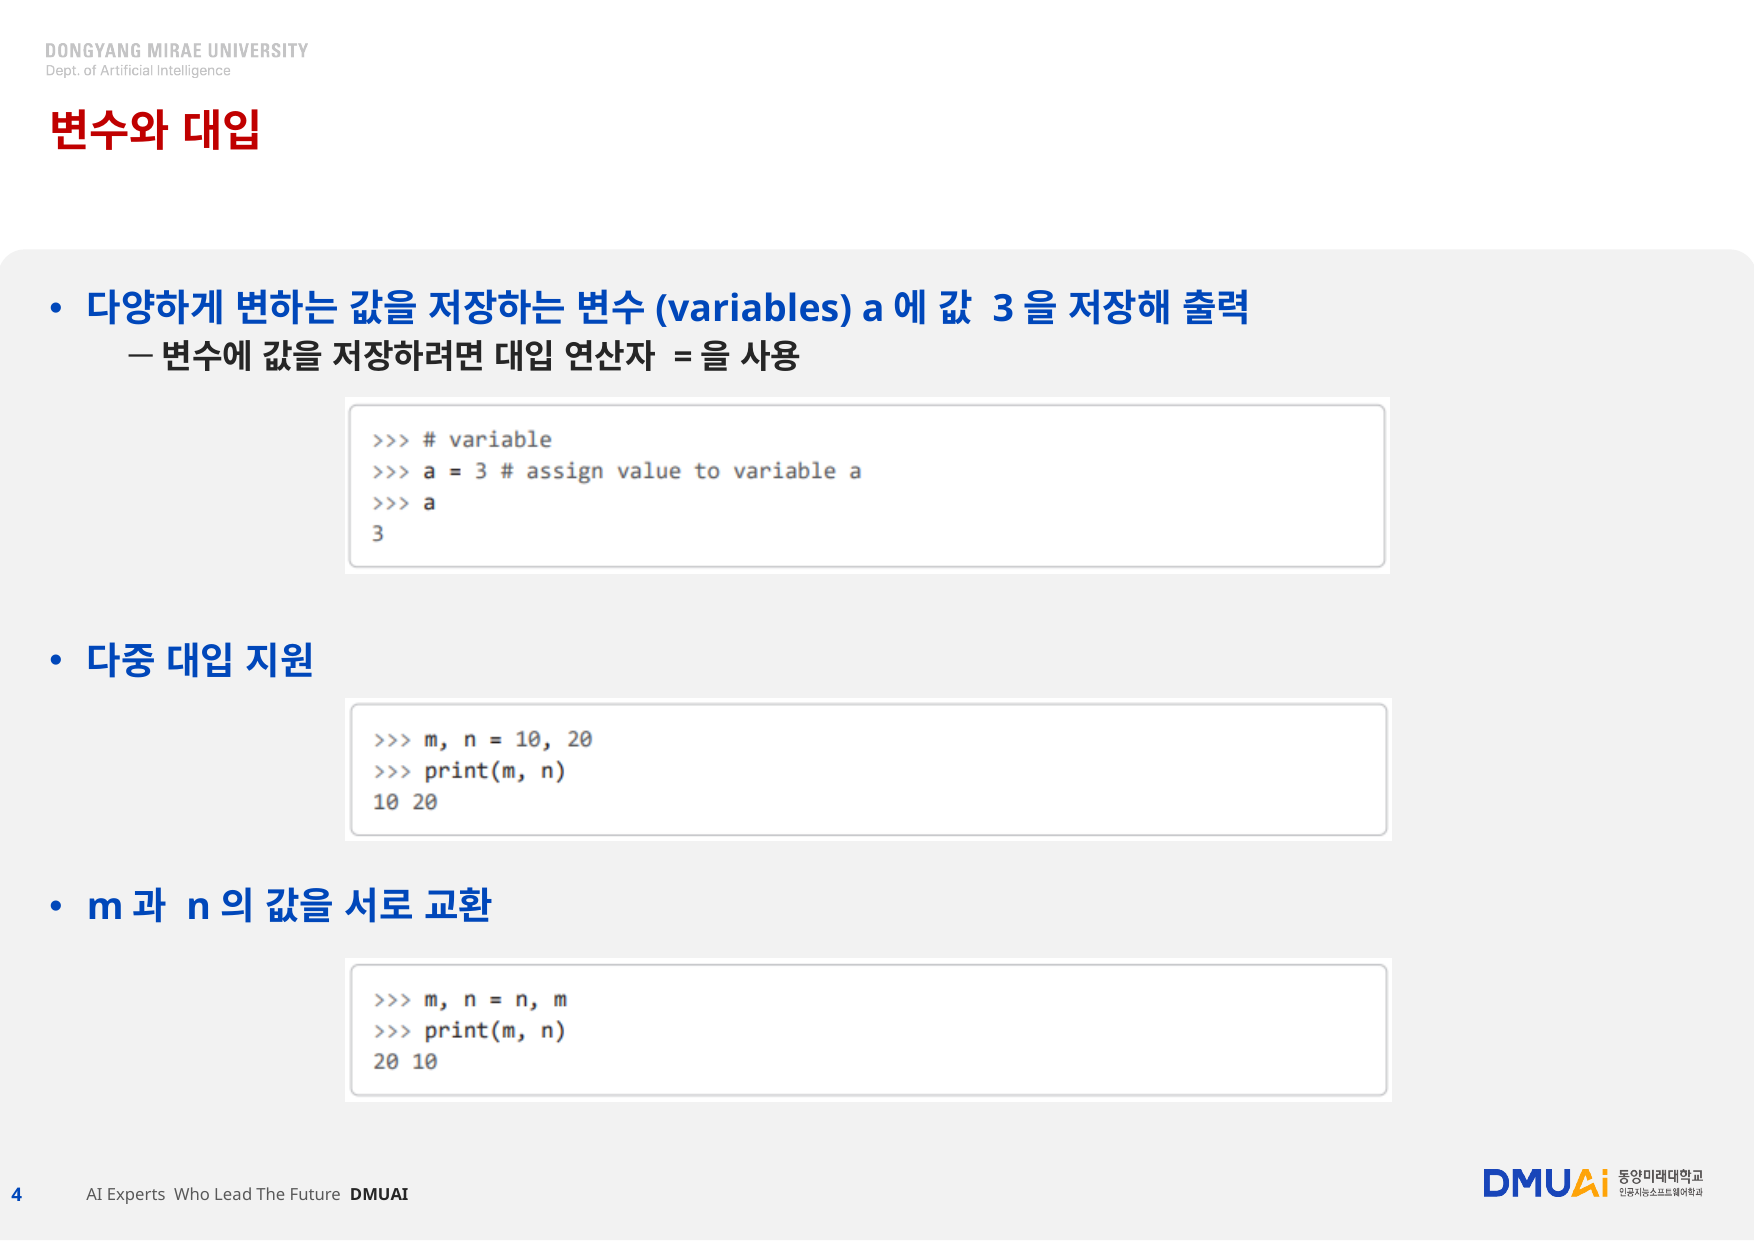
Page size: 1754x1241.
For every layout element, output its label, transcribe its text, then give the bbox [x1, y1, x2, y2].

picture [1484, 1169, 1703, 1197]
title 변수와 대입 [34, 101, 1754, 157]
picture [345, 958, 1392, 1103]
picture [345, 397, 1390, 574]
list 다양하게 변하는 값을 저장하는 변수(variables) a에 값 3을 저장해 출력 변수에 값을 저장하려면 대입 연산자 =을 사용 다중 대입 지원 m과 n의 값을 서로 교환 [34, 281, 1703, 1116]
picture [46, 43, 308, 78]
picture [345, 698, 1392, 841]
